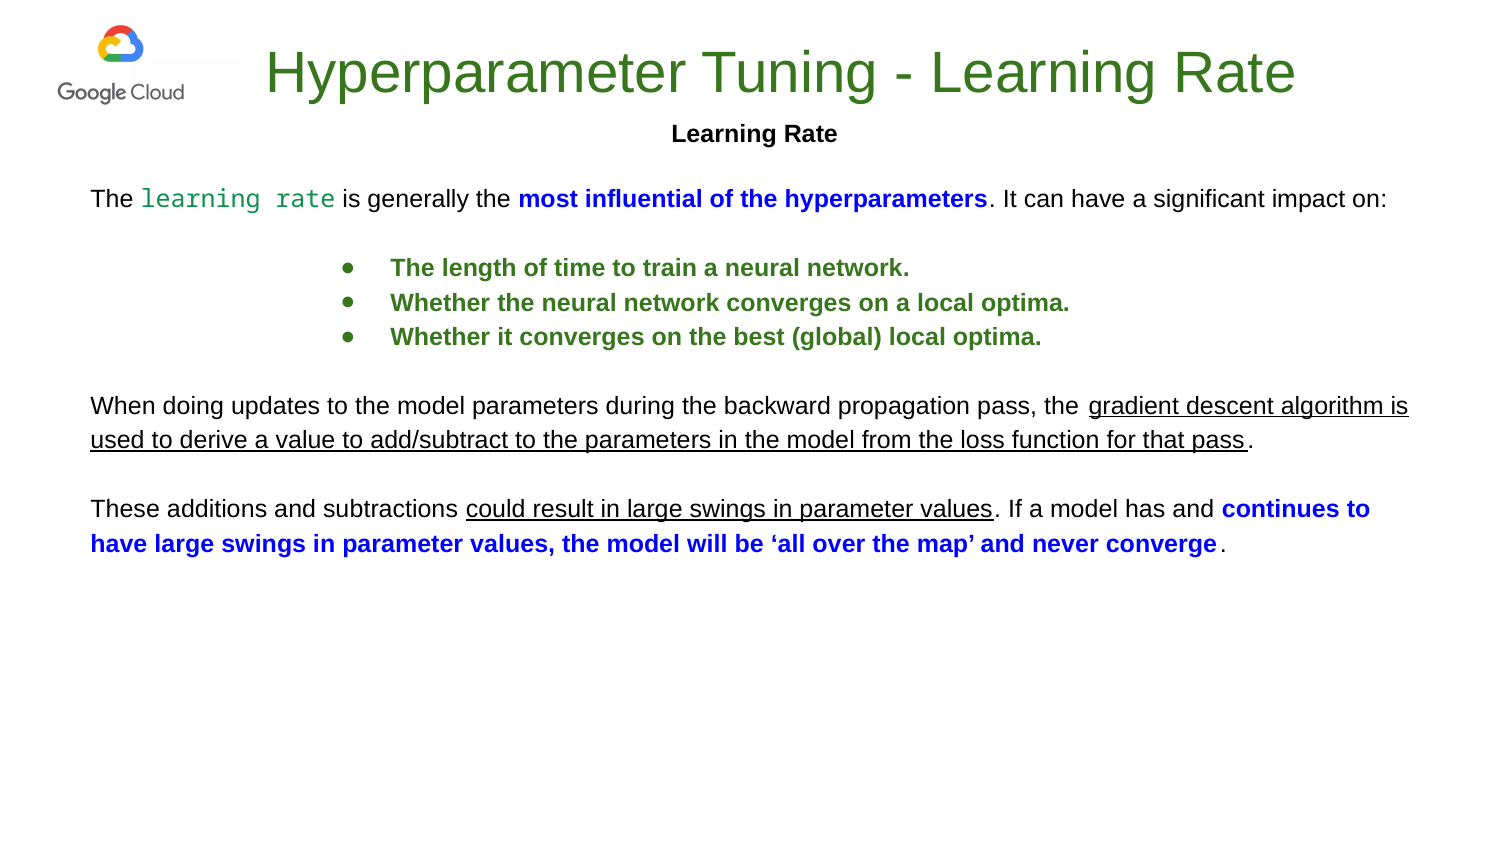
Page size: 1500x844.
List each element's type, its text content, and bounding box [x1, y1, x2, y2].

picture [0, 0, 241, 121]
text_box Learning Rate The learning rate is generally the most influential of the hyperparameters. It can have a significant impact on: The length of time to train a neural network. Whether the neural network converges on a local optima. Whether it converges on the best (global) local optima. When doing updates to the model parameters during the backward propagation pass, the gradient descent algorithm is used to derive a value to add/subtract to the parameters in the model from the loss function for that pass. These additions and subtractions could result in large swings in parameter values. If a model has and continues to have large swings in parameter values, the model will be ‘all over the map’ and never converge. [75, 97, 1435, 788]
subtitle Hyperparameter Tuning - Learning Rate [244, 19, 1481, 150]
